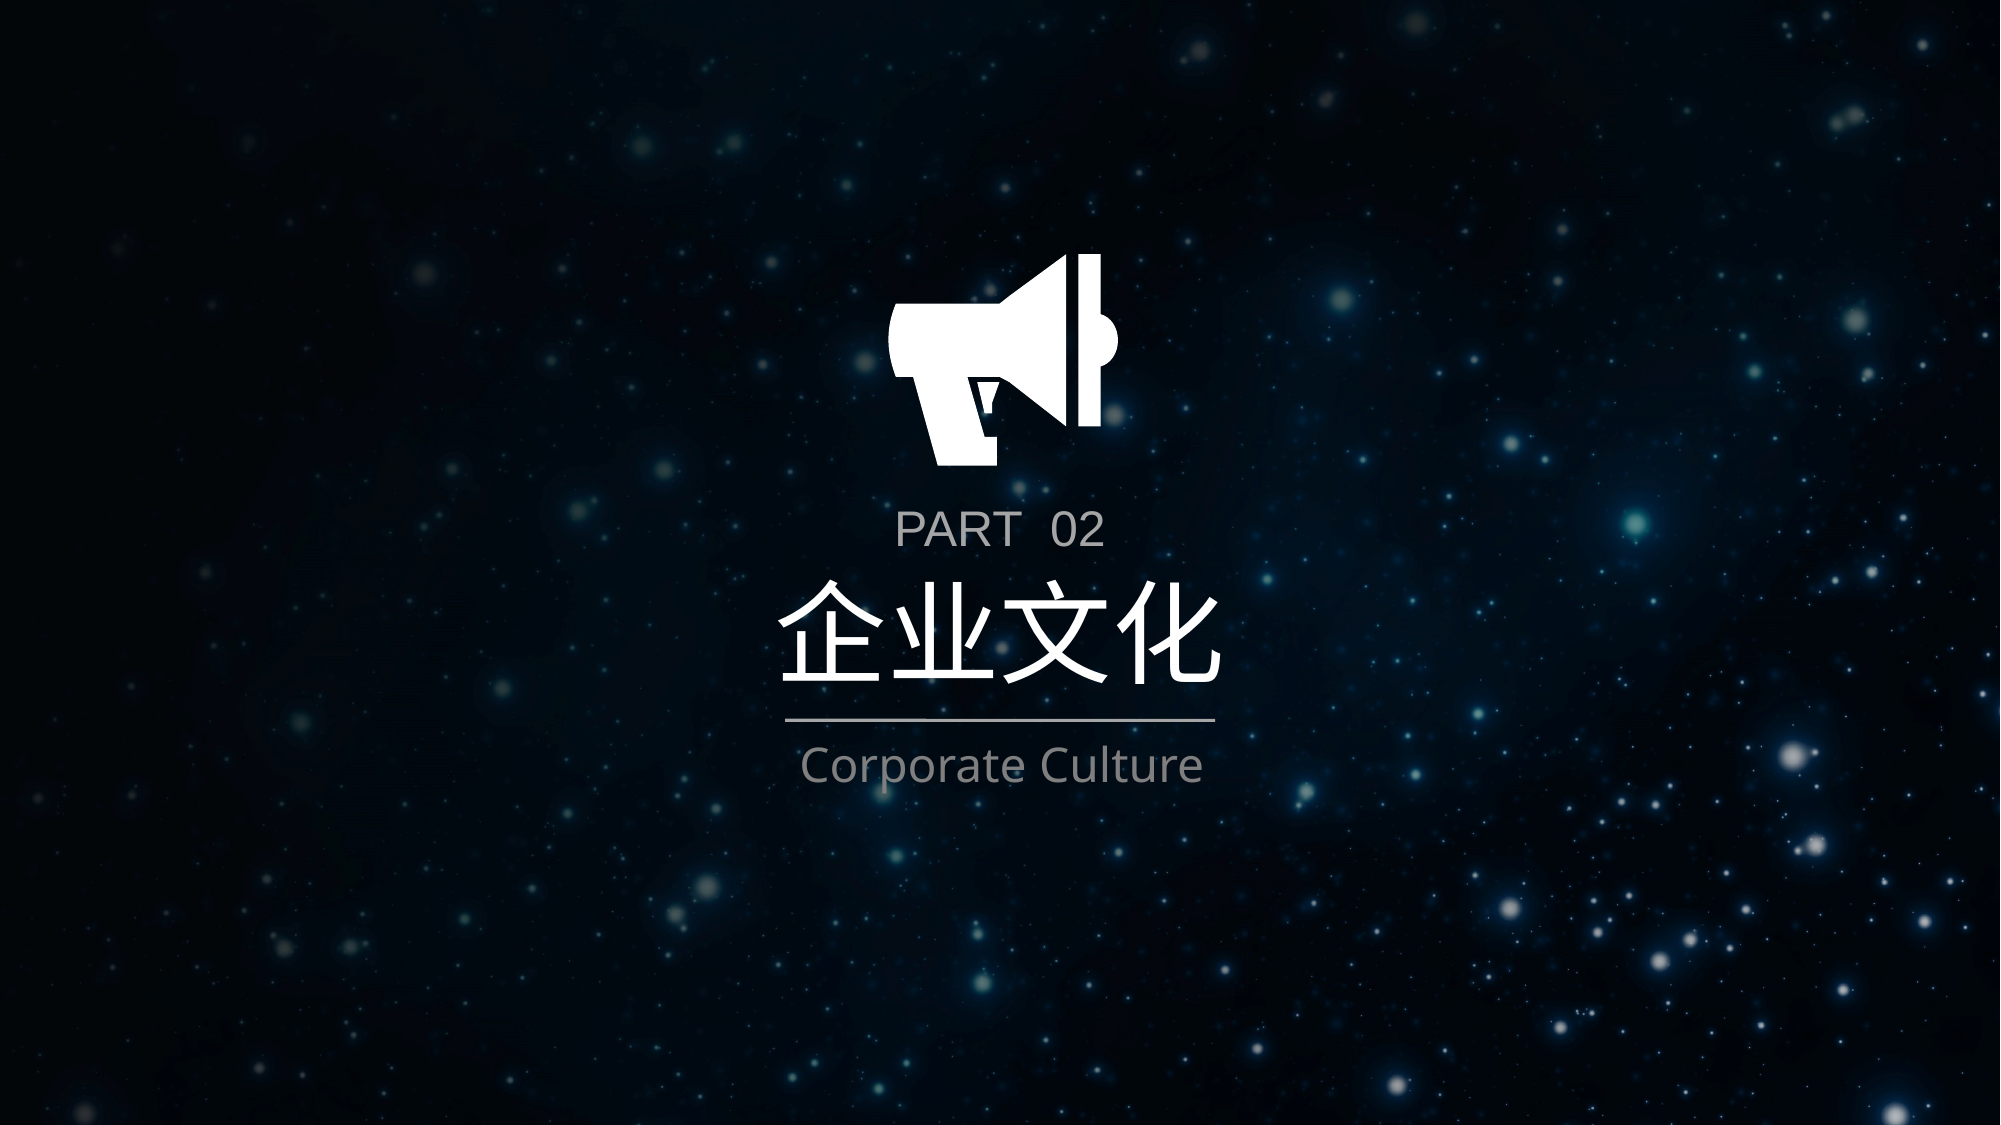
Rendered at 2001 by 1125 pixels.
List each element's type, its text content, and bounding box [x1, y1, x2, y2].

picture [0, 0, 2000, 1125]
text_box Corporate Culture [724, 726, 1280, 800]
text_box PART 02 [755, 488, 1244, 555]
text_box [1078, 254, 1118, 427]
text_box 企业文化 [687, 555, 1313, 706]
text_box [888, 254, 1067, 466]
